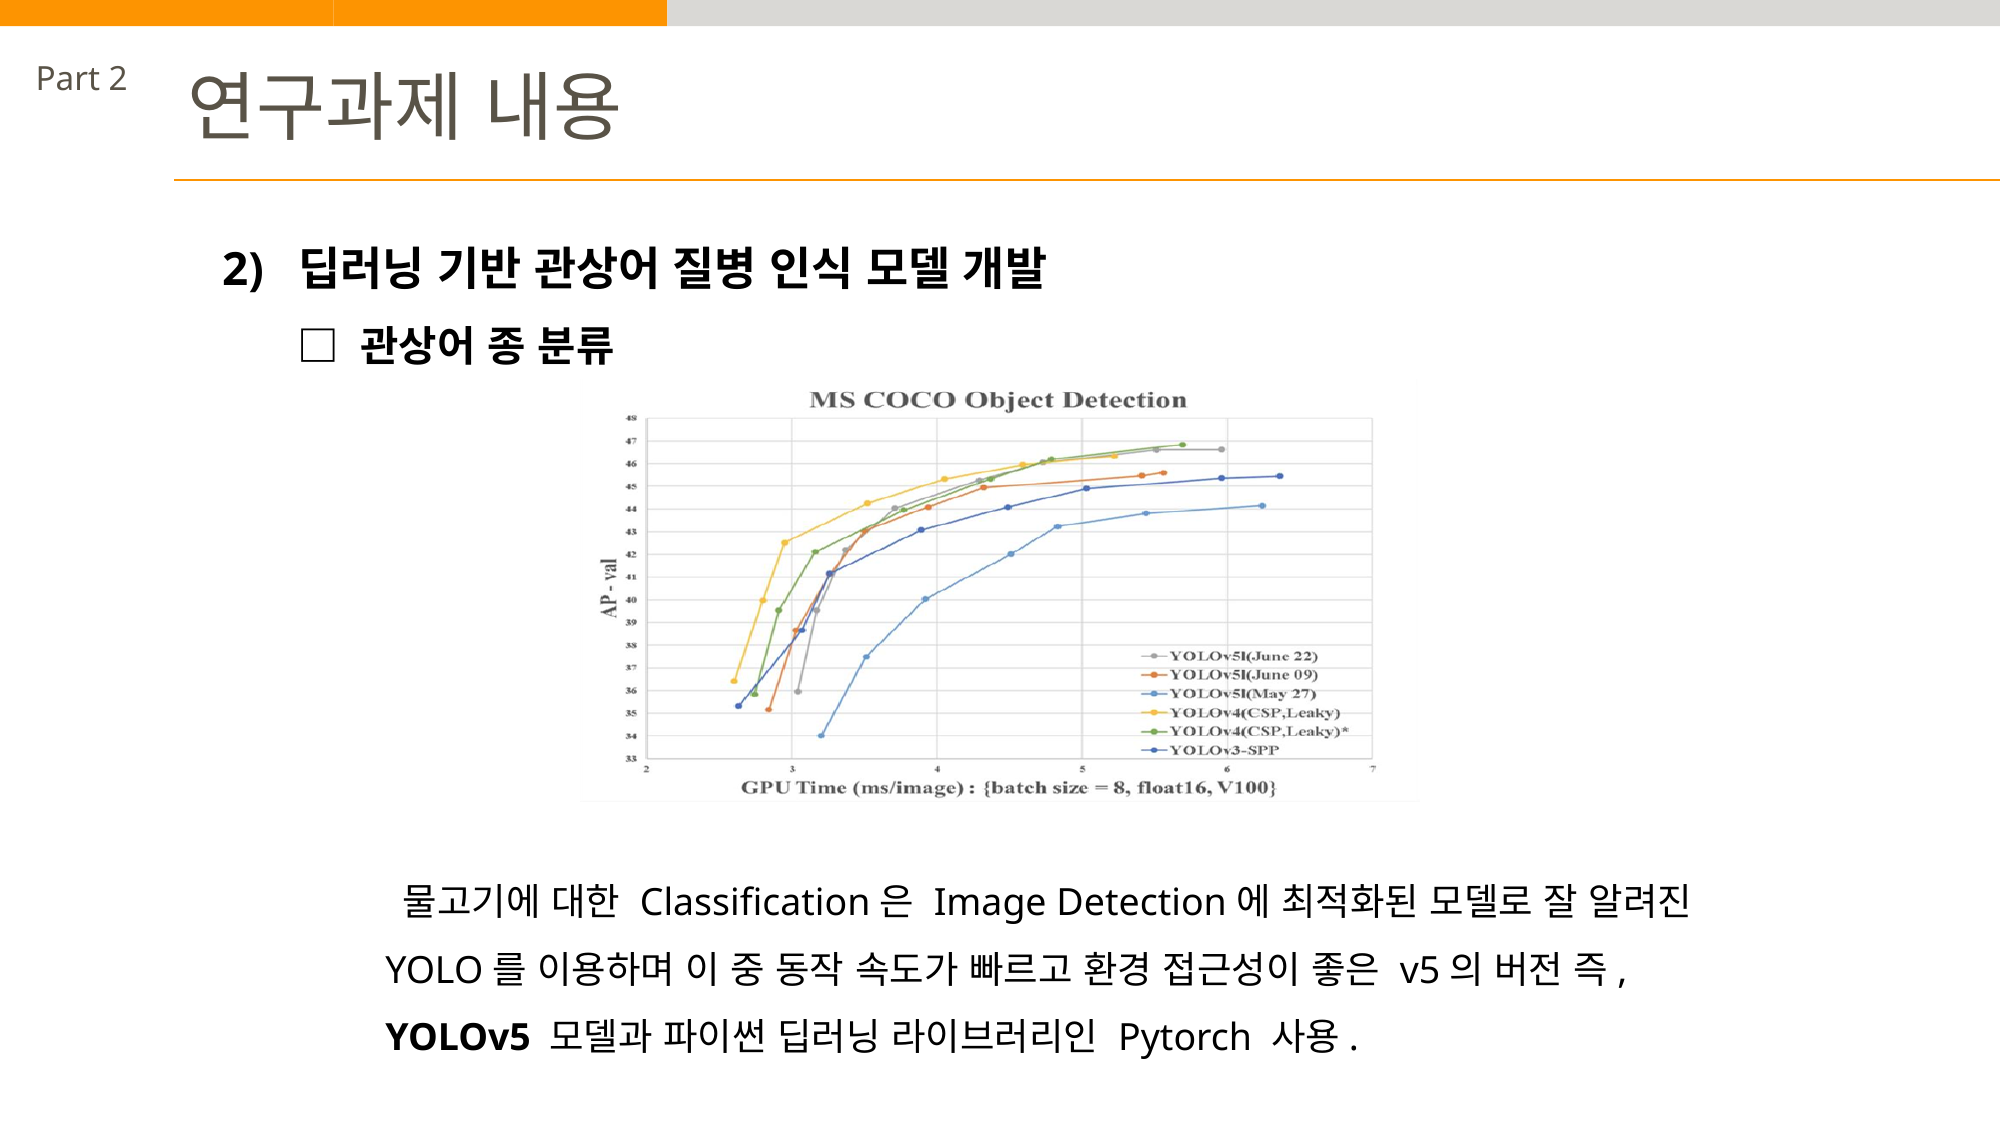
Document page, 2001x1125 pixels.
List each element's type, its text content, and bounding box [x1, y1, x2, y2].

text_box 물고기에 대한 Classification은 Image Detection에 최적화된 모델로 잘 알려진 YOLO를 이용하며 이 중 동작 속도가 빠르고 환경 접근성이 좋은 v5의 버전 즉, YOLOv5 모델과 파이썬 딥러닝 라이브러리인 Pytorch 사용. [370, 848, 1715, 1066]
picture [580, 379, 1420, 802]
text_box 연구과제 내용 [173, 52, 638, 158]
text_box [0, 0, 333, 27]
text_box [333, 0, 668, 27]
text_box 2) 딥러닝 기반 관상어 질병 인식 모델 개발 □ 관상어 종 분류 [206, 204, 1878, 423]
text_box Part 2 [20, 49, 143, 105]
text_box [668, 0, 2000, 27]
